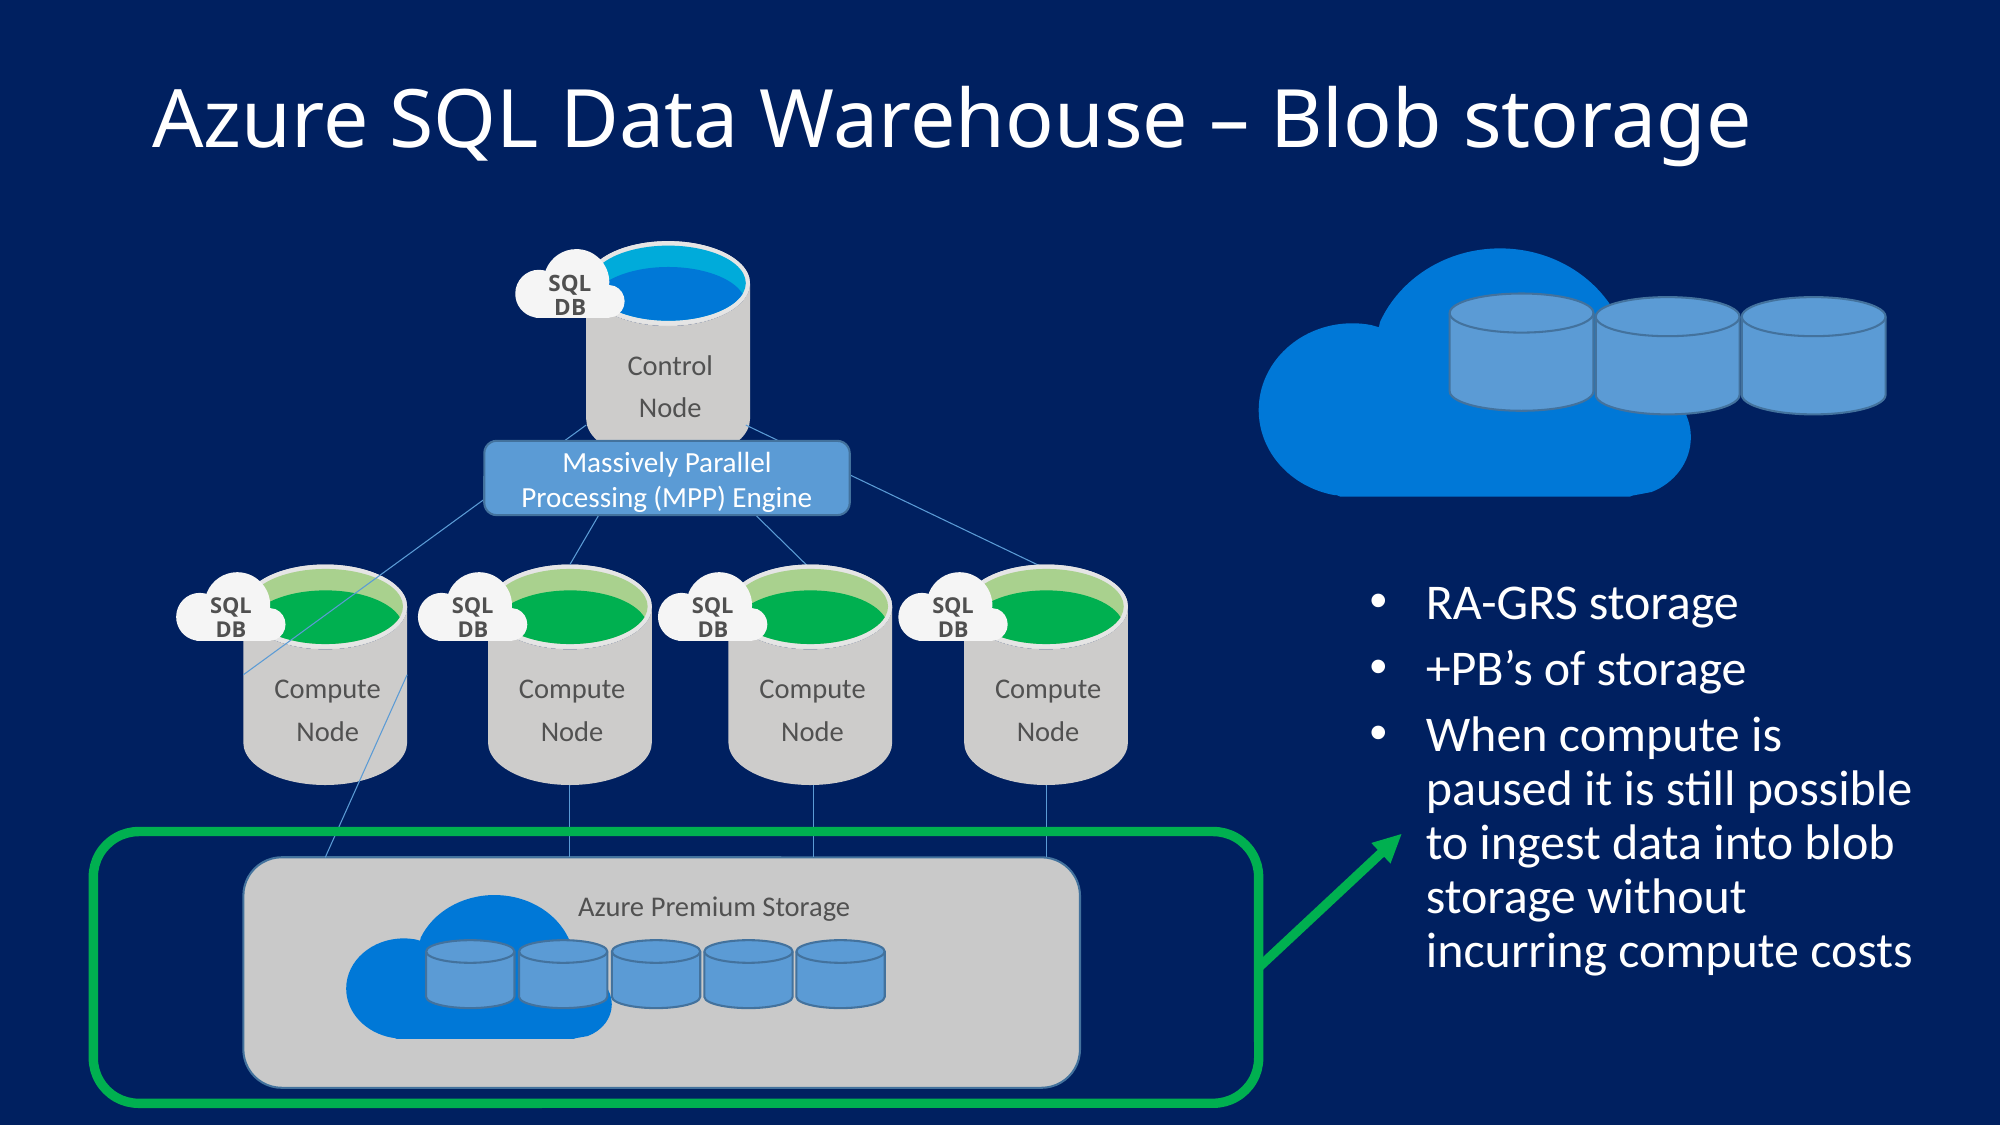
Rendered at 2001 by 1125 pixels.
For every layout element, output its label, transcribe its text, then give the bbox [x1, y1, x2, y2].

text_box Massively Parallel Processing (MPP) Engine [631, 462, 701, 517]
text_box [701, 461, 811, 569]
text_box [1448, 292, 1595, 412]
text_box [92, 830, 1260, 1105]
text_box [243, 564, 412, 786]
text_box [1594, 296, 1741, 416]
text_box SQL DB [897, 571, 964, 642]
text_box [487, 564, 657, 786]
text_box [1740, 296, 1887, 416]
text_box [586, 241, 750, 462]
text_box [728, 564, 897, 786]
title Azure SQL Data Warehouse – Blob storage [137, 59, 1863, 182]
text_box SQL DB [657, 571, 728, 642]
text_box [1258, 834, 1402, 968]
text_box [1258, 247, 1692, 498]
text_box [569, 461, 631, 565]
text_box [325, 424, 587, 565]
text_box SQL DB [514, 248, 586, 319]
text_box RA-GRS storage +PB’s of storage When compute is paused it is still possible to ingest data into blob storage without incurring compute costs [1340, 553, 1948, 1002]
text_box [745, 424, 1047, 569]
text_box SQL DB [175, 571, 243, 642]
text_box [964, 564, 1133, 786]
text_box SQL DB [417, 571, 487, 642]
